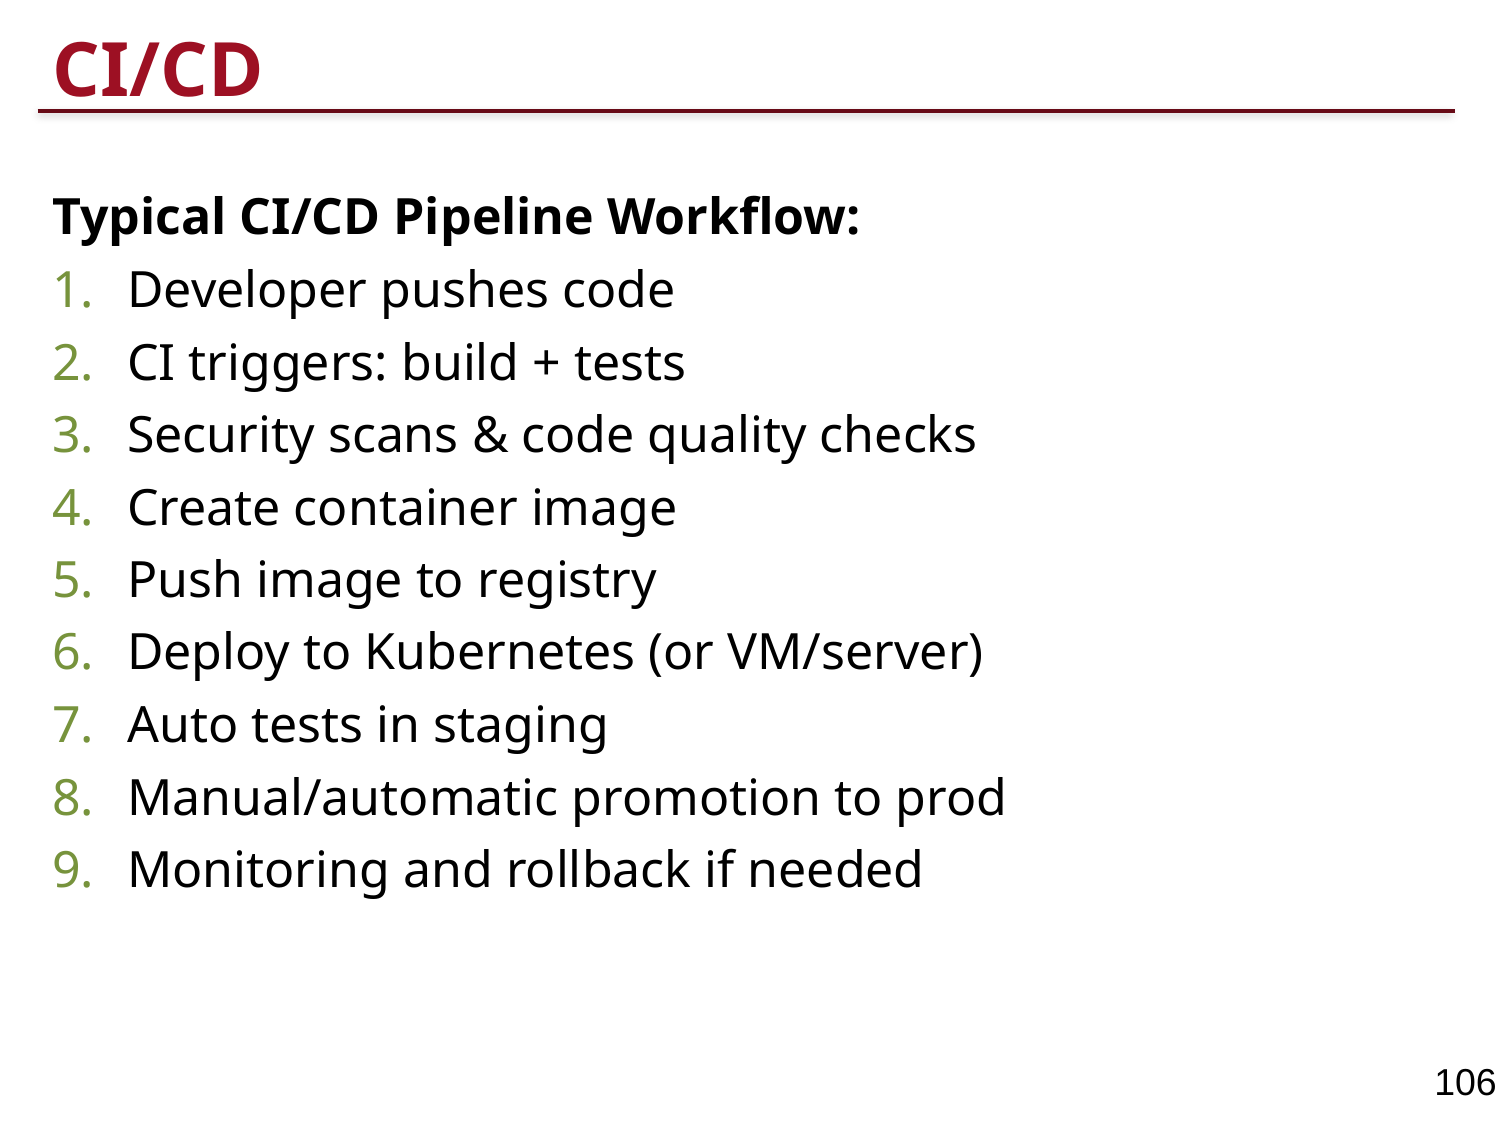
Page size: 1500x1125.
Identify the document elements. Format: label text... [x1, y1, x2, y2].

title CI/CD [37, 13, 1455, 120]
list Typical CI/CD Pipeline Workflow: Developer pushes code CI triggers: build + tests Security scans & code quality checks Create container image Push image to registry Deploy to Kubernetes (or VM/server) Auto tests in staging Manual/automatic promotion to prod Monitoring and rollback if needed [37, 177, 1455, 778]
slide_number 106 [1419, 1050, 1500, 1125]
